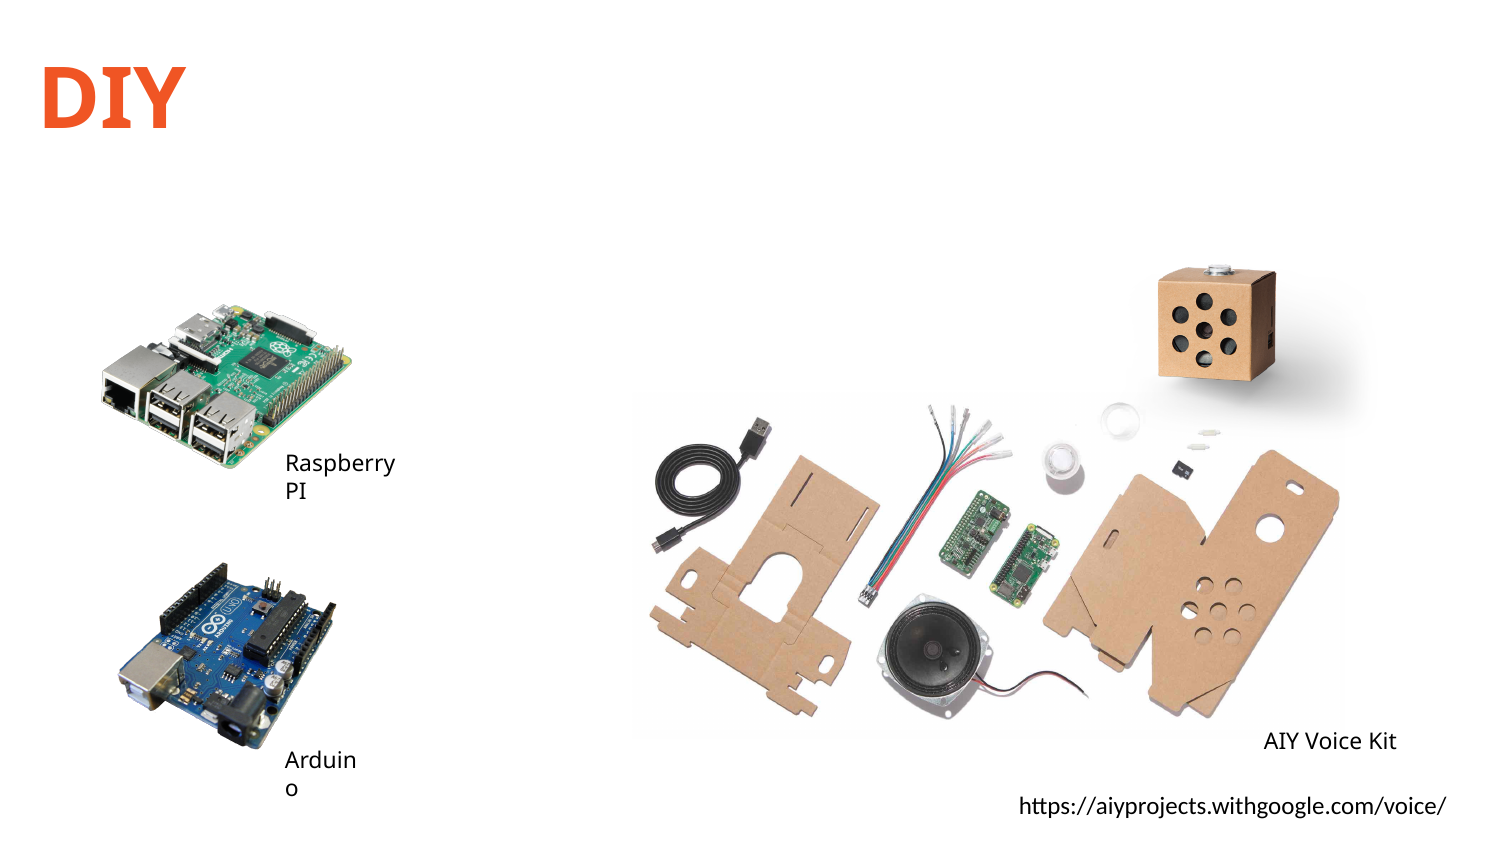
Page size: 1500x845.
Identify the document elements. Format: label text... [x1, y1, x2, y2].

text_box DIY [26, 37, 235, 152]
text_box Arduino [269, 738, 381, 809]
picture [99, 544, 355, 769]
text_box Raspberry PI [270, 441, 436, 512]
picture [99, 302, 355, 470]
text_box https://aiyprojects.withgoogle.com/voice/ [757, 781, 1463, 827]
text_box AIY Voice Kit [1248, 719, 1415, 762]
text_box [632, 258, 1391, 739]
